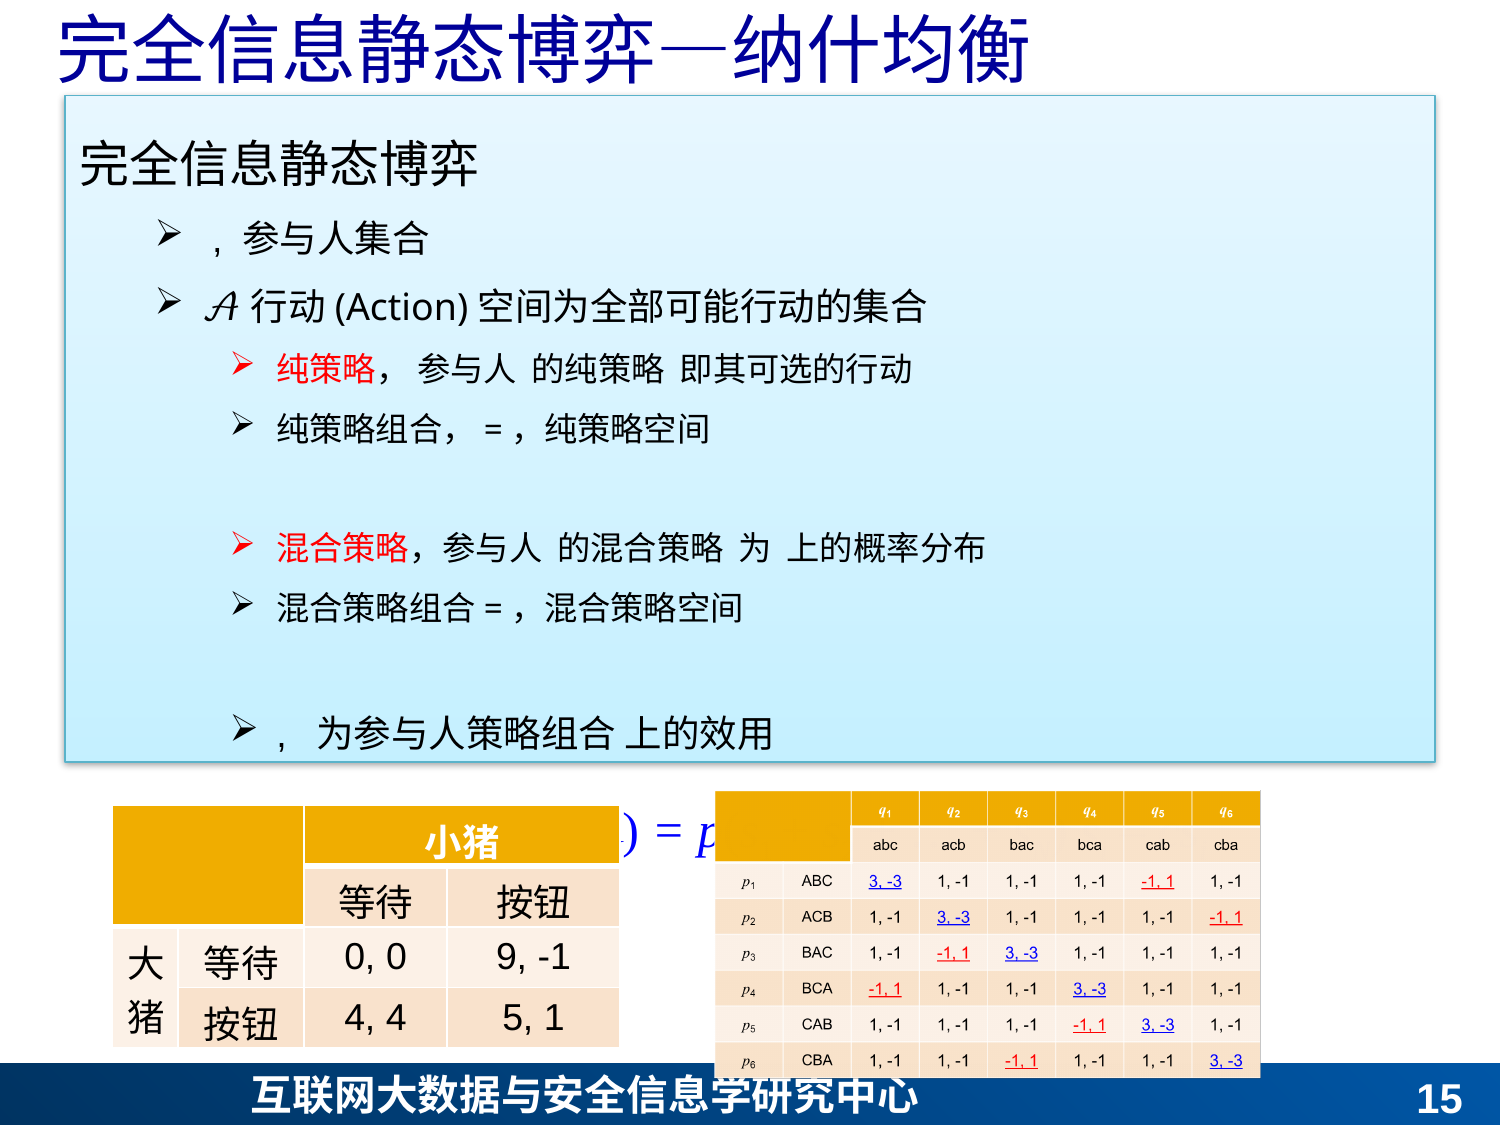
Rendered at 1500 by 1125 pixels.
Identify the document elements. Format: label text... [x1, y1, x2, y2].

table_cell 0, 0 [305, 928, 446, 987]
slide_number 14 [1127, 1063, 1479, 1125]
table_header [113, 806, 303, 924]
table_cell 5, 1 [448, 988, 619, 1047]
table_cell 大 猪 [113, 929, 177, 1047]
picture [714, 790, 1262, 1080]
table_header 小猪 [305, 806, 619, 863]
text_box ui(s1, s2, … , sN) = p(s1 + s2 + … + sN) si – csi [318, 790, 712, 874]
table_cell 9, -1 [448, 928, 619, 987]
table_cell 按钮 [179, 988, 303, 1047]
title 完全信息静态博弈—纳什均衡 [41, 0, 1500, 114]
table_cell 等待 [179, 929, 303, 987]
table_cell 4, 4 [305, 988, 446, 1047]
table_cell 按钮 [448, 869, 619, 926]
table_cell 等待 [305, 869, 446, 926]
